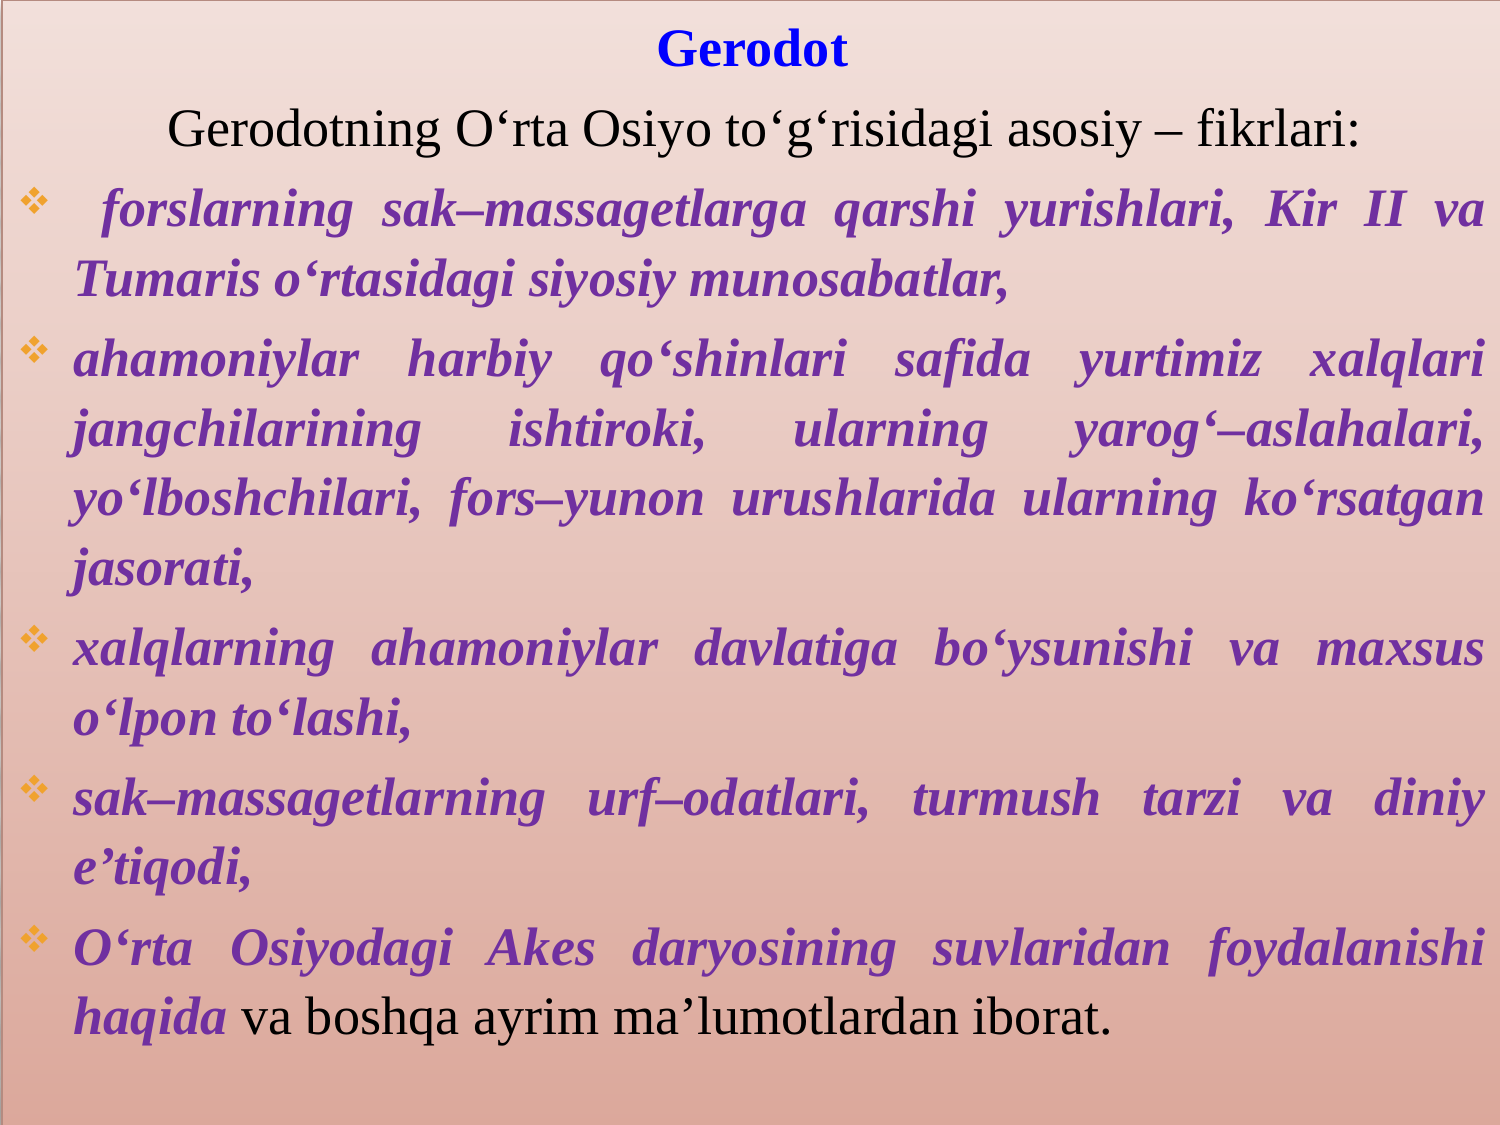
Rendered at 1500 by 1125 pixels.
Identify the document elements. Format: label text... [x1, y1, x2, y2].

subtitle Gerodot Gerodotning O‘rta Osiyo to‘g‘risidagi asosiy – fikrlari: forslarning sak–massagetlarga qarshi yurishlari, Kir II va Tumaris o‘rtasidagi siyosiy munosabatlar, ahamoniylar harbiy qo‘shinlari safida yurtimiz xalqlari jangchilarining ishtiroki, ularning yarog‘–aslahalari, yo‘lboshchilari, fors–yunon urushlarida ularning ko‘rsatgan jasorati, xalqlarning ahamoniylar davlatiga bo‘ysunishi va maxsus o‘lpon to‘lashi, sak–massagetlarning urf–odatlari, turmush tarzi va diniy e’tiqodi, O‘rta Osiyodagi Akes daryosining suvlaridan foydalanishi haqida va boshqa ayrim ma’lumotlardan iborat. [1, 0, 1500, 1125]
